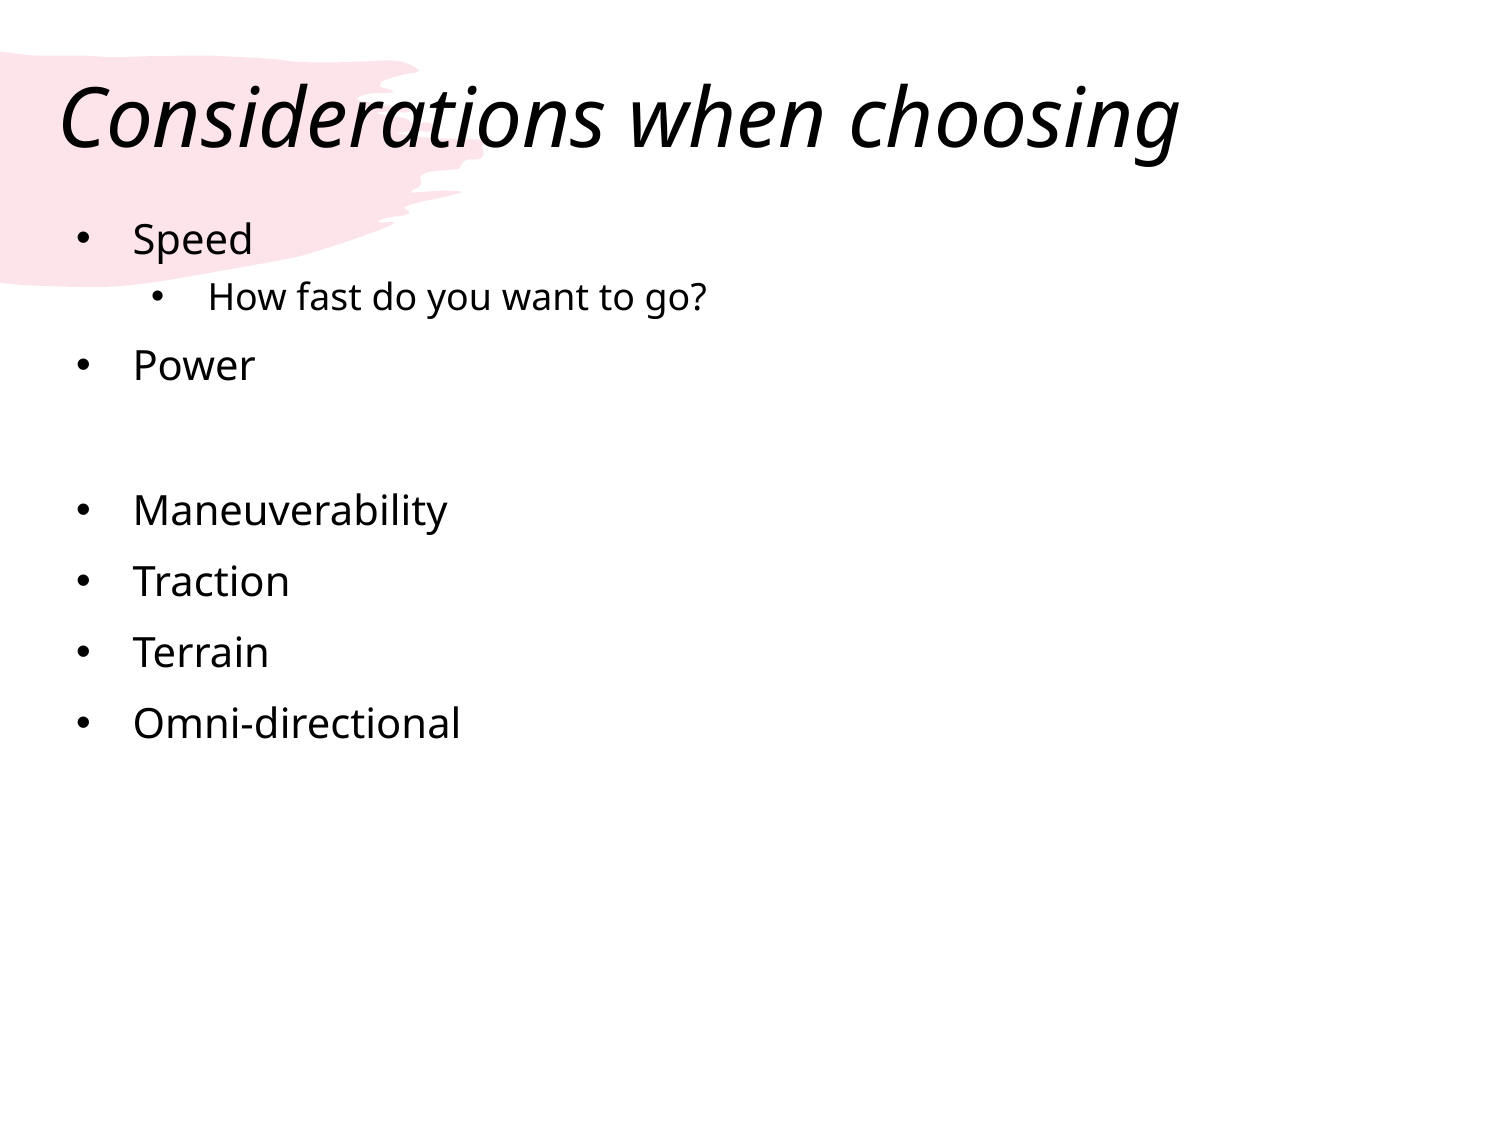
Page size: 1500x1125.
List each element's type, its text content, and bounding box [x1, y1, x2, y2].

title Considerations when choosing [42, 59, 1464, 182]
list Speed How fast do you want to go? Power Maneuverability Traction Terrain Omni-directional [42, 204, 1464, 1030]
